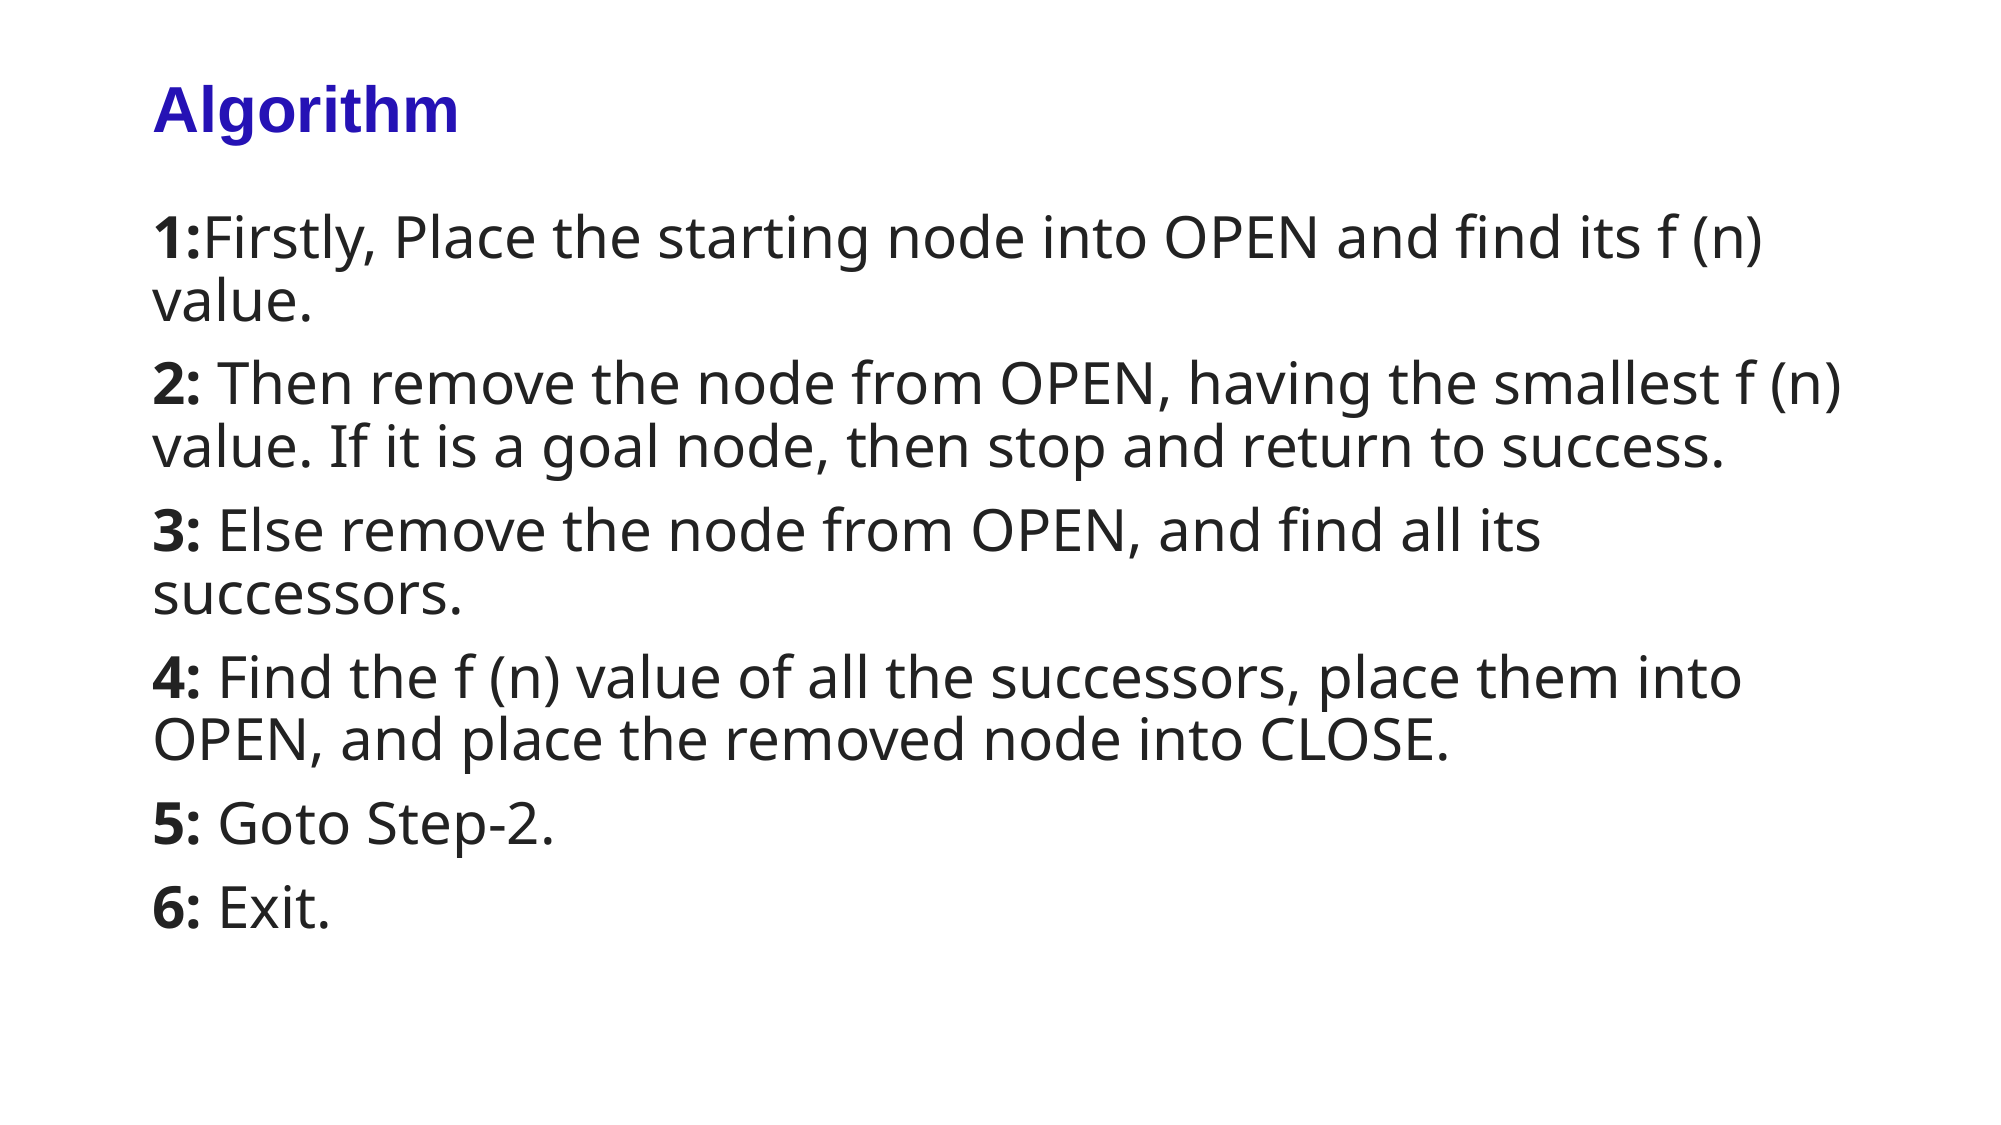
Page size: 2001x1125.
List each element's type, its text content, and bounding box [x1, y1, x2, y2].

title Algorithm [137, 68, 1863, 155]
list 1:Firstly, Place the starting node into OPEN and find its f (n) value. 2: Then remove the node from OPEN, having the smallest f (n) value. If it is a goal node, then stop and return to success. 3: Else remove the node from OPEN, and find all its successors. 4: Find the f (n) value of all the successors, place them into OPEN, and place the removed node into CLOSE. 5: Goto Step-2. 6: Exit. [137, 200, 1863, 1014]
